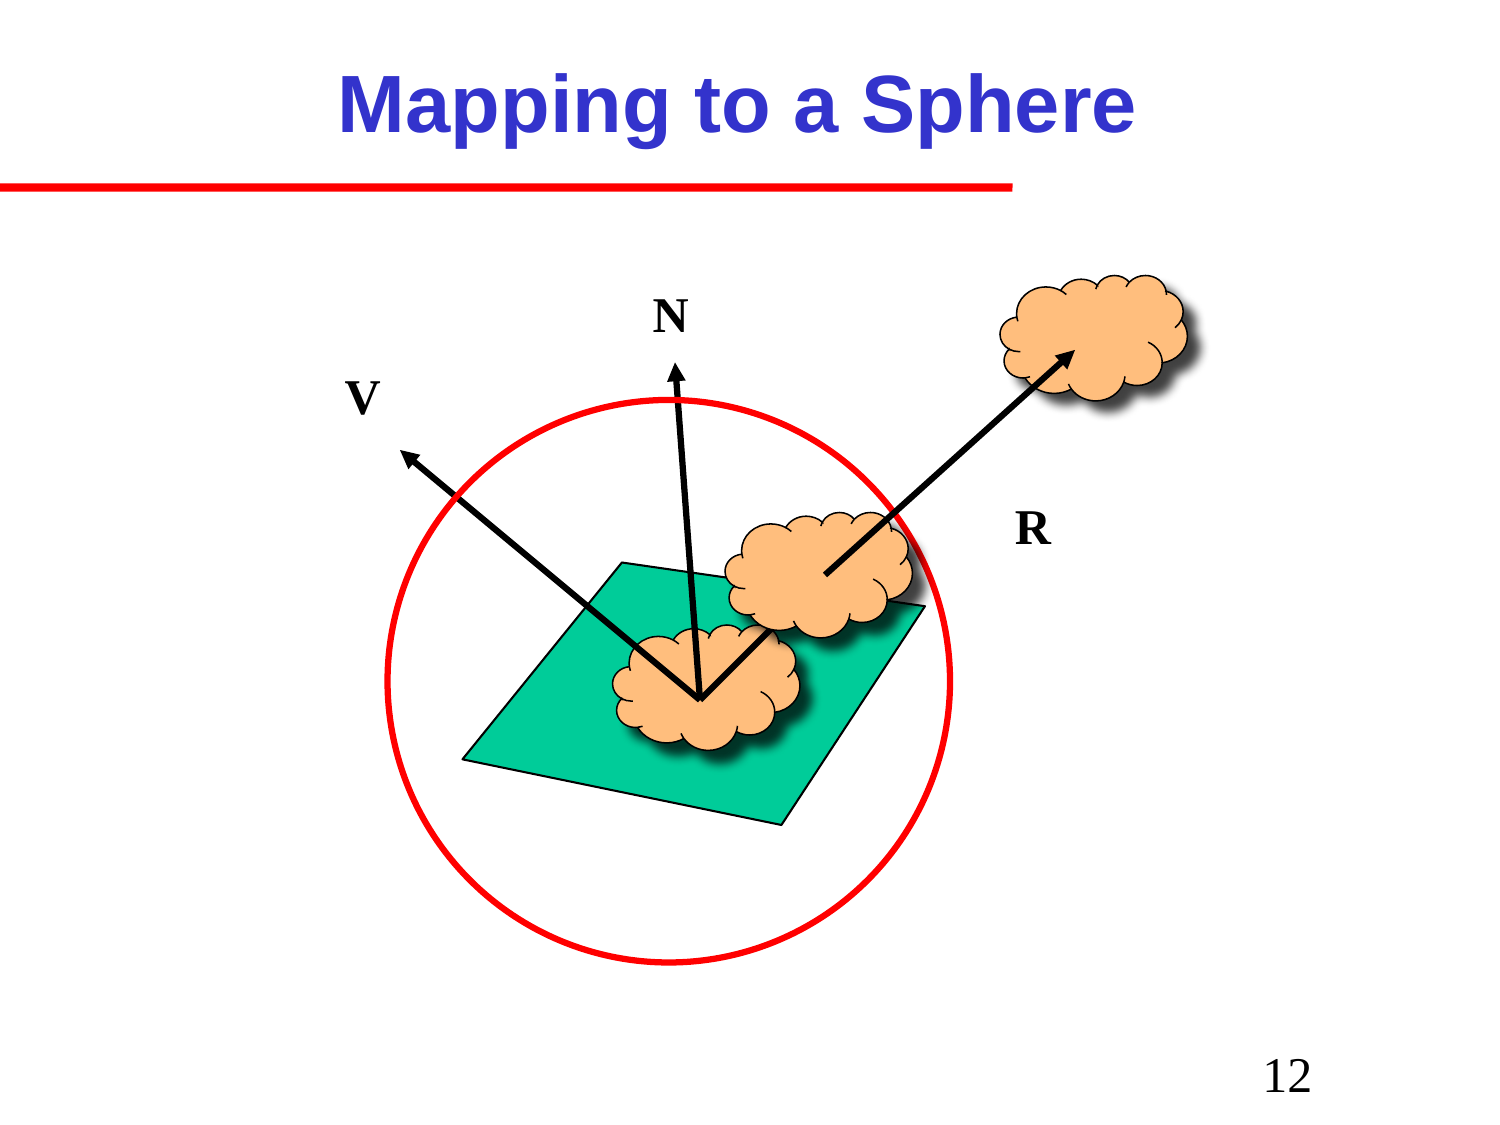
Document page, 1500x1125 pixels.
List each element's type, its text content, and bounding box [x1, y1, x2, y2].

slide_number 12 [1074, 1042, 1426, 1103]
title Mapping to a Sphere [0, 12, 1475, 188]
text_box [329, 274, 1188, 963]
